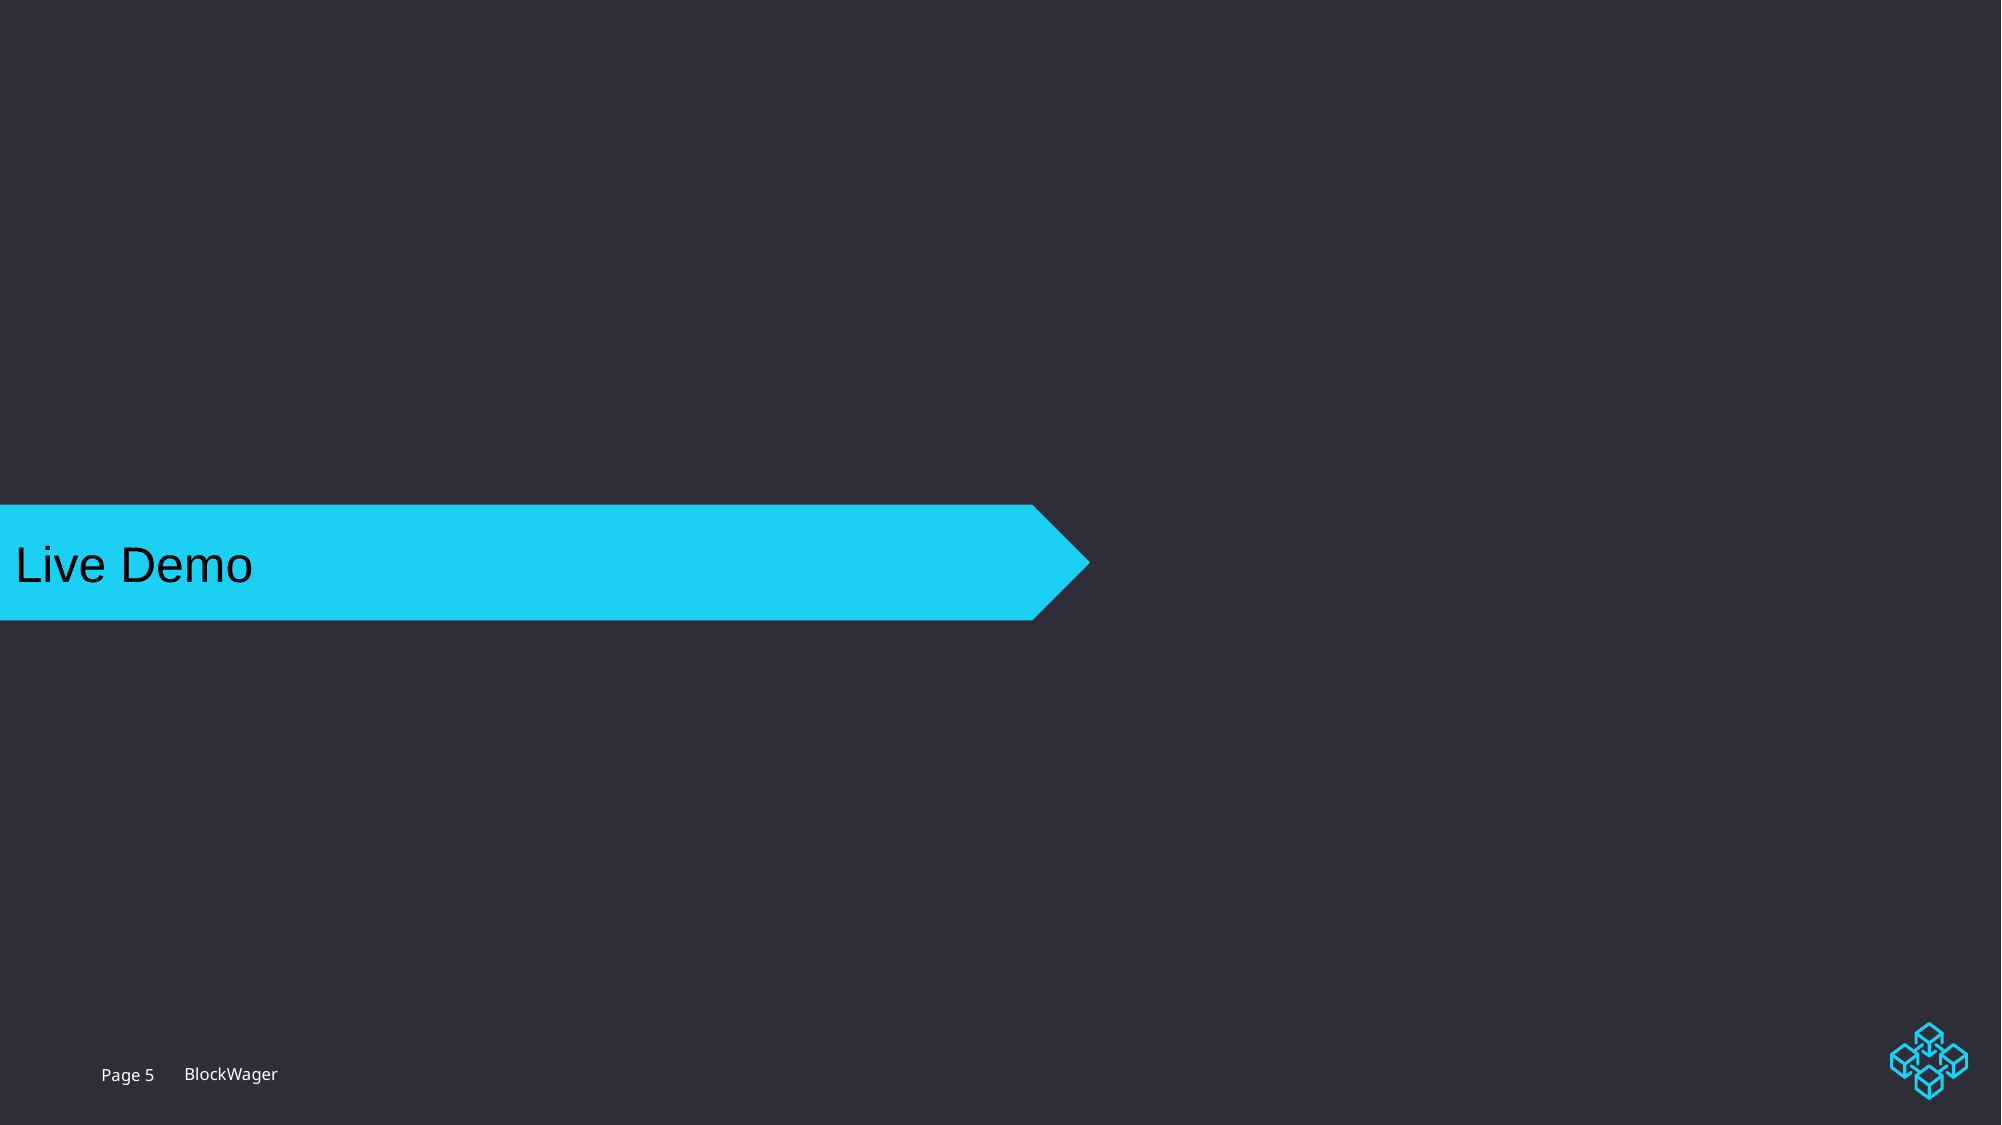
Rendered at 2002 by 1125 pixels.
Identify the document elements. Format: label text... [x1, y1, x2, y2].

slide_number Page 5 [101, 1060, 177, 1091]
text_box Live Demo [0, 503, 1092, 622]
footer BlockWager [184, 1060, 425, 1091]
